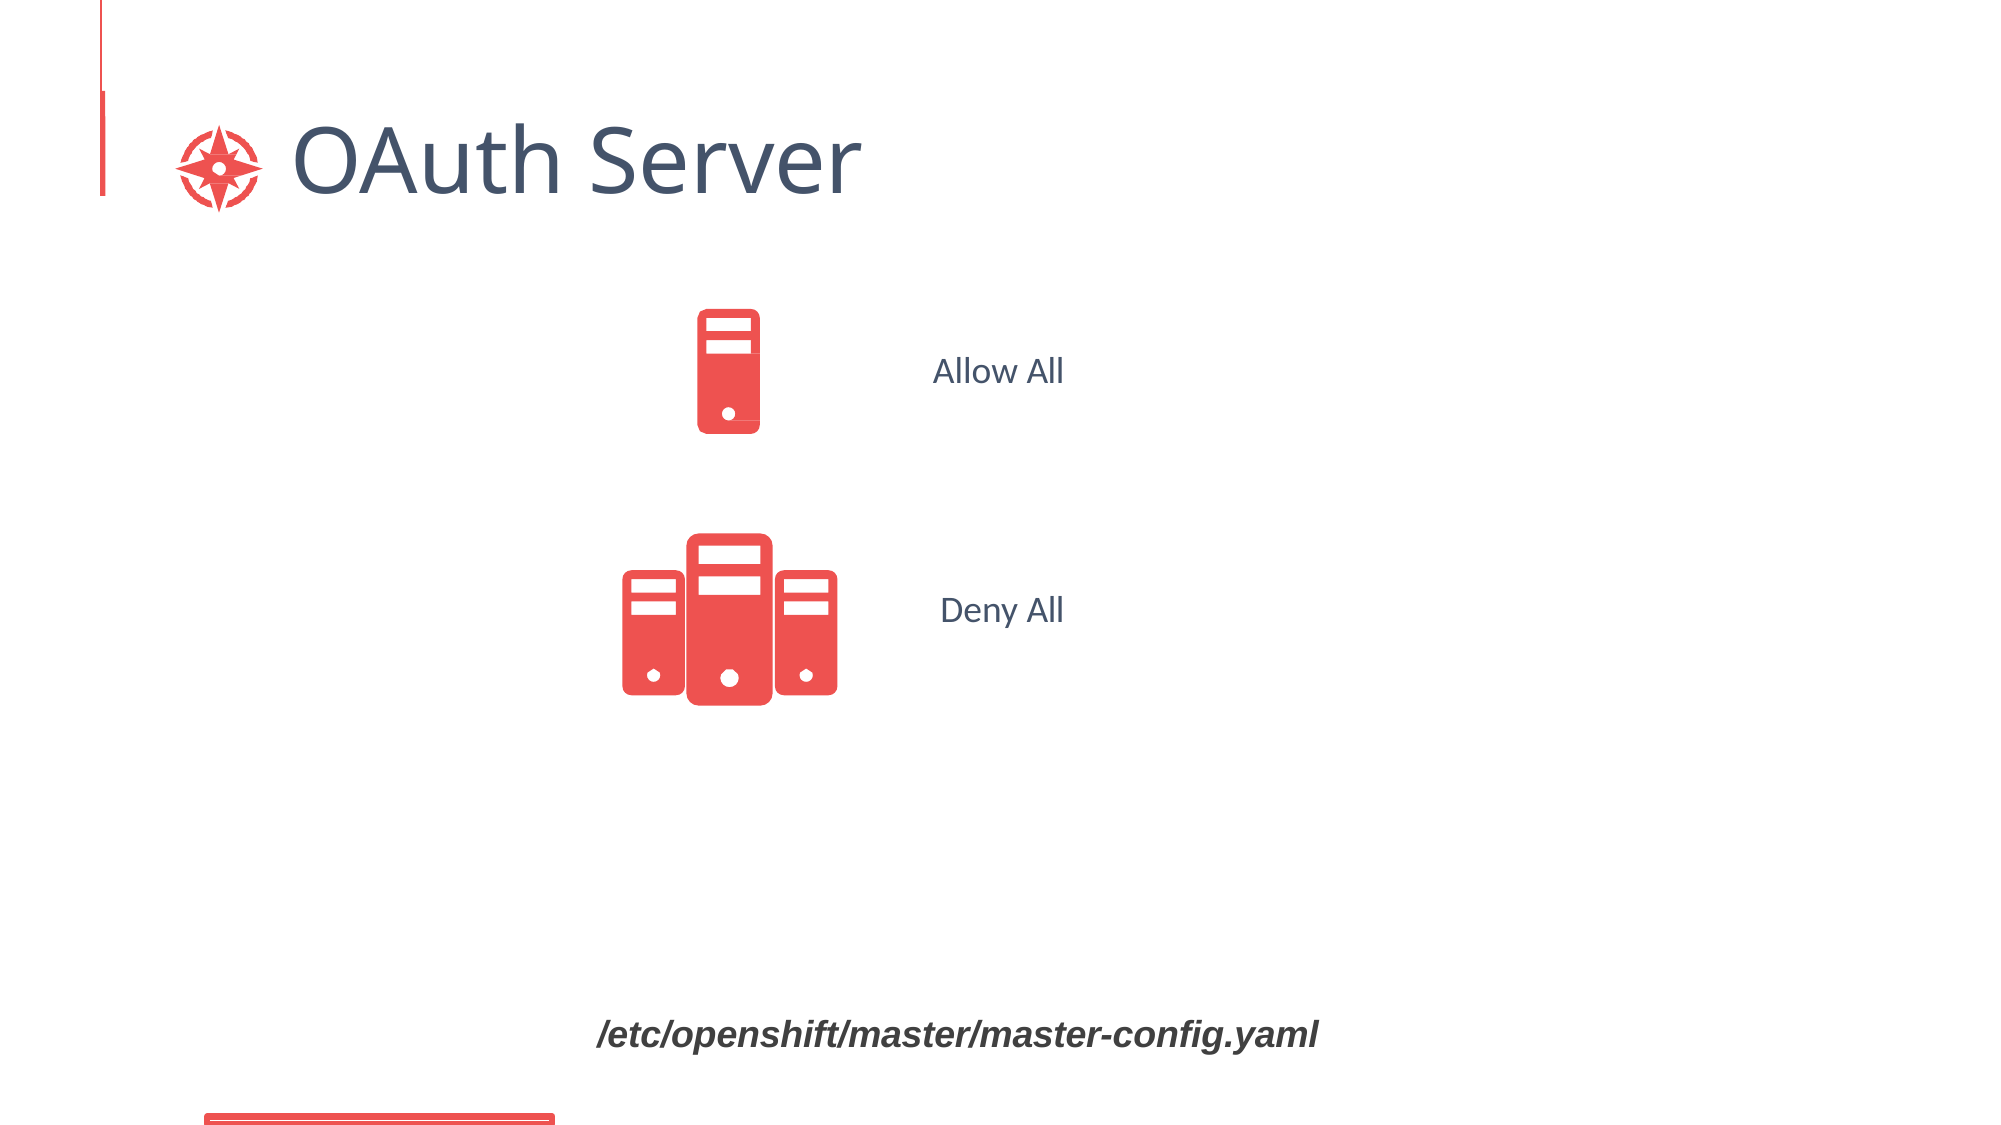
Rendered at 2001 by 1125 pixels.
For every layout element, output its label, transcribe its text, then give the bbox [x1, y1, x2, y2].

text_box [622, 570, 685, 696]
text_box [686, 533, 773, 706]
title OAuth Server [150, 100, 1409, 291]
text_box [175, 124, 264, 213]
text_box Allow All [930, 343, 1068, 391]
text_box Deny All [938, 583, 1068, 631]
text_box [774, 570, 838, 696]
text_box /etc/openshift/master/master-config.yaml [595, 1008, 1331, 1056]
text_box [697, 308, 760, 434]
